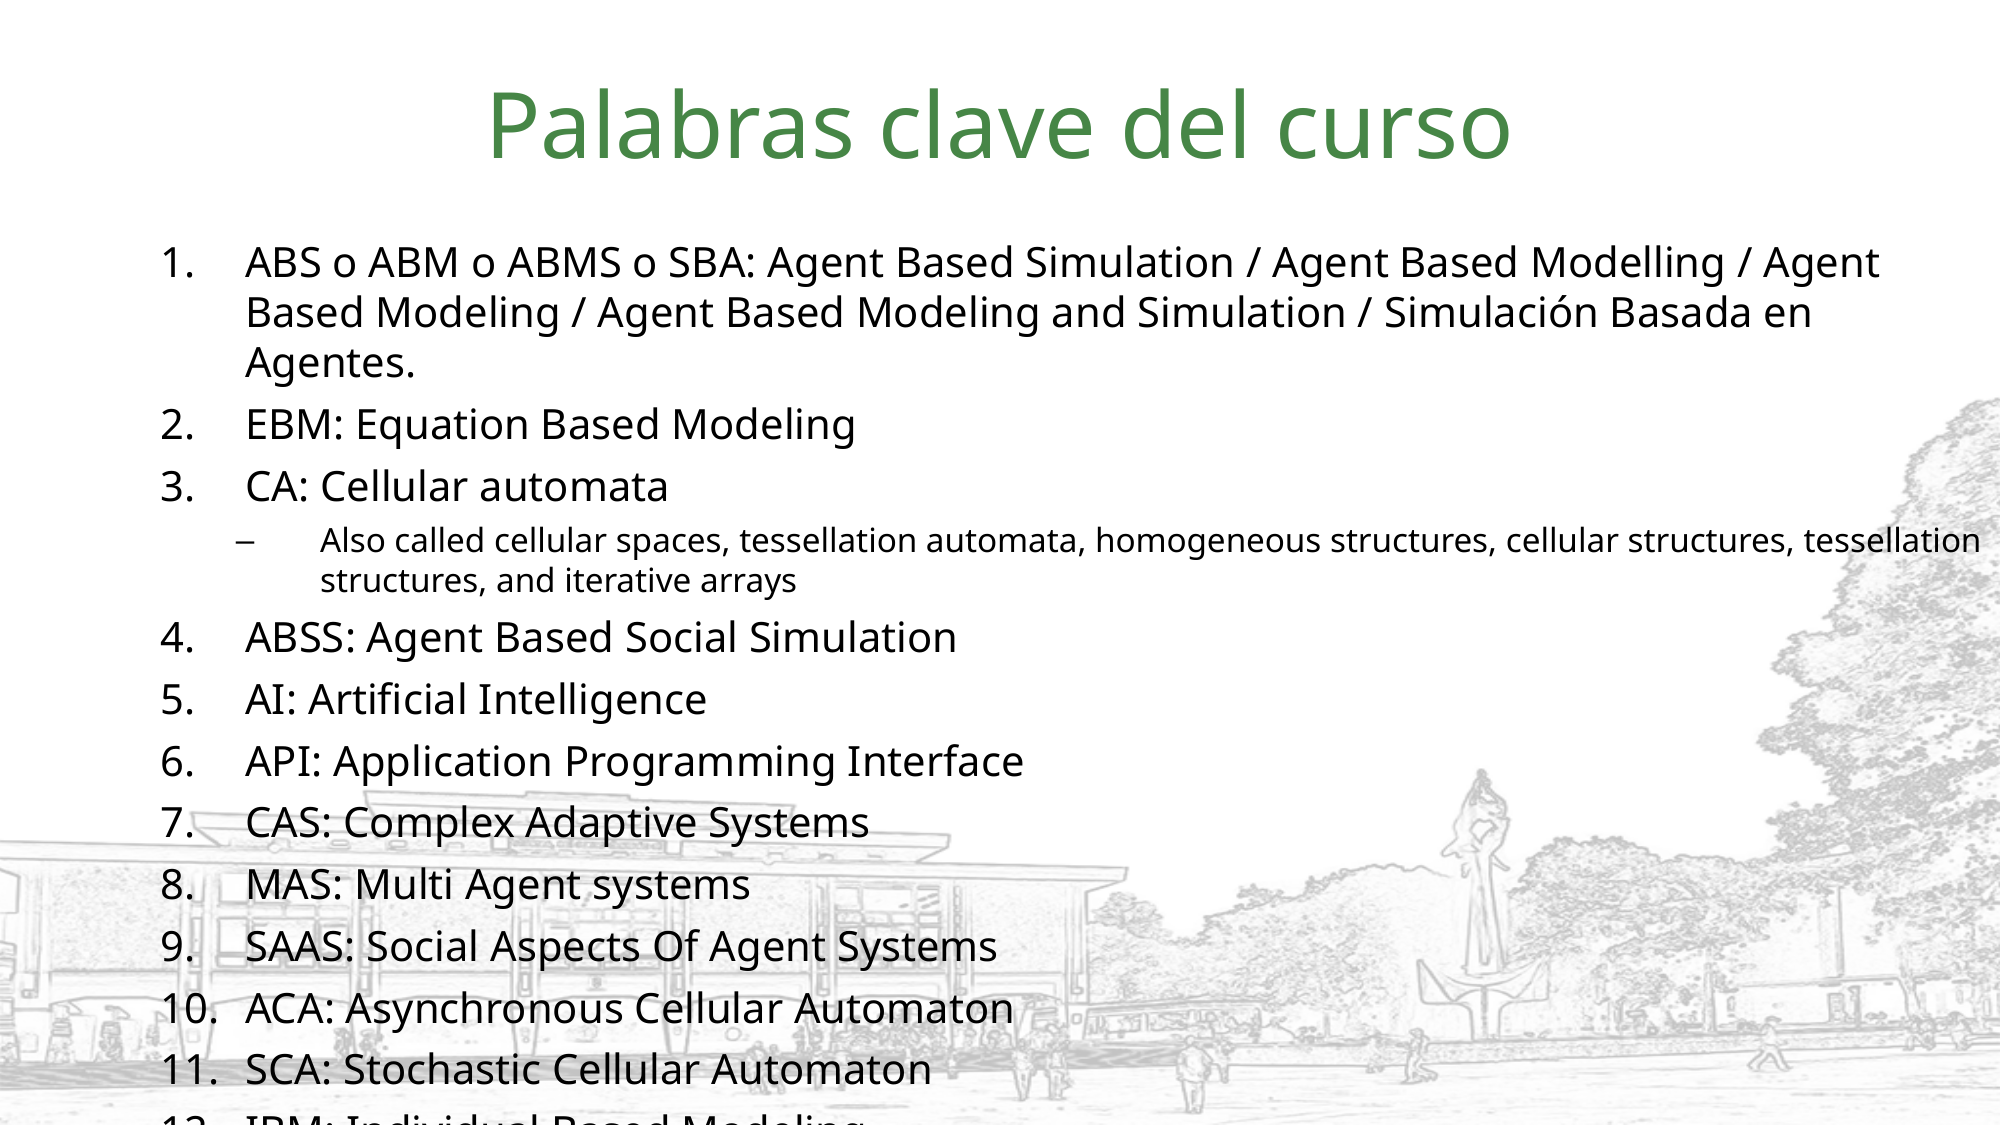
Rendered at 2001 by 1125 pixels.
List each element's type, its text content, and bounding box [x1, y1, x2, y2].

title Palabras clave del curso [137, 59, 1863, 228]
list ABS o ABM o ABMS o SBA: Agent Based Simulation / Agent Based Modelling / Agent Based Modeling / Agent Based Modeling and Simulation / Simulación Basada en Agentes. EBM: Equation Based Modeling CA: Cellular automata Also called cellular spaces, tessellation automata, homogeneous structures, cellular structures, tessellation structures, and iterative arrays ABSS: Agent Based Social Simulation AI: Artificial Intelligence API: Application Programming Interface CAS: Complex Adaptive Systems MAS: Multi Agent systems SAAS: Social Aspects Of Agent Systems ACA: Asynchronous Cellular Automaton SCA: Stochastic Cellular Automaton IBM: Individual Based Modeling [137, 228, 2000, 1125]
